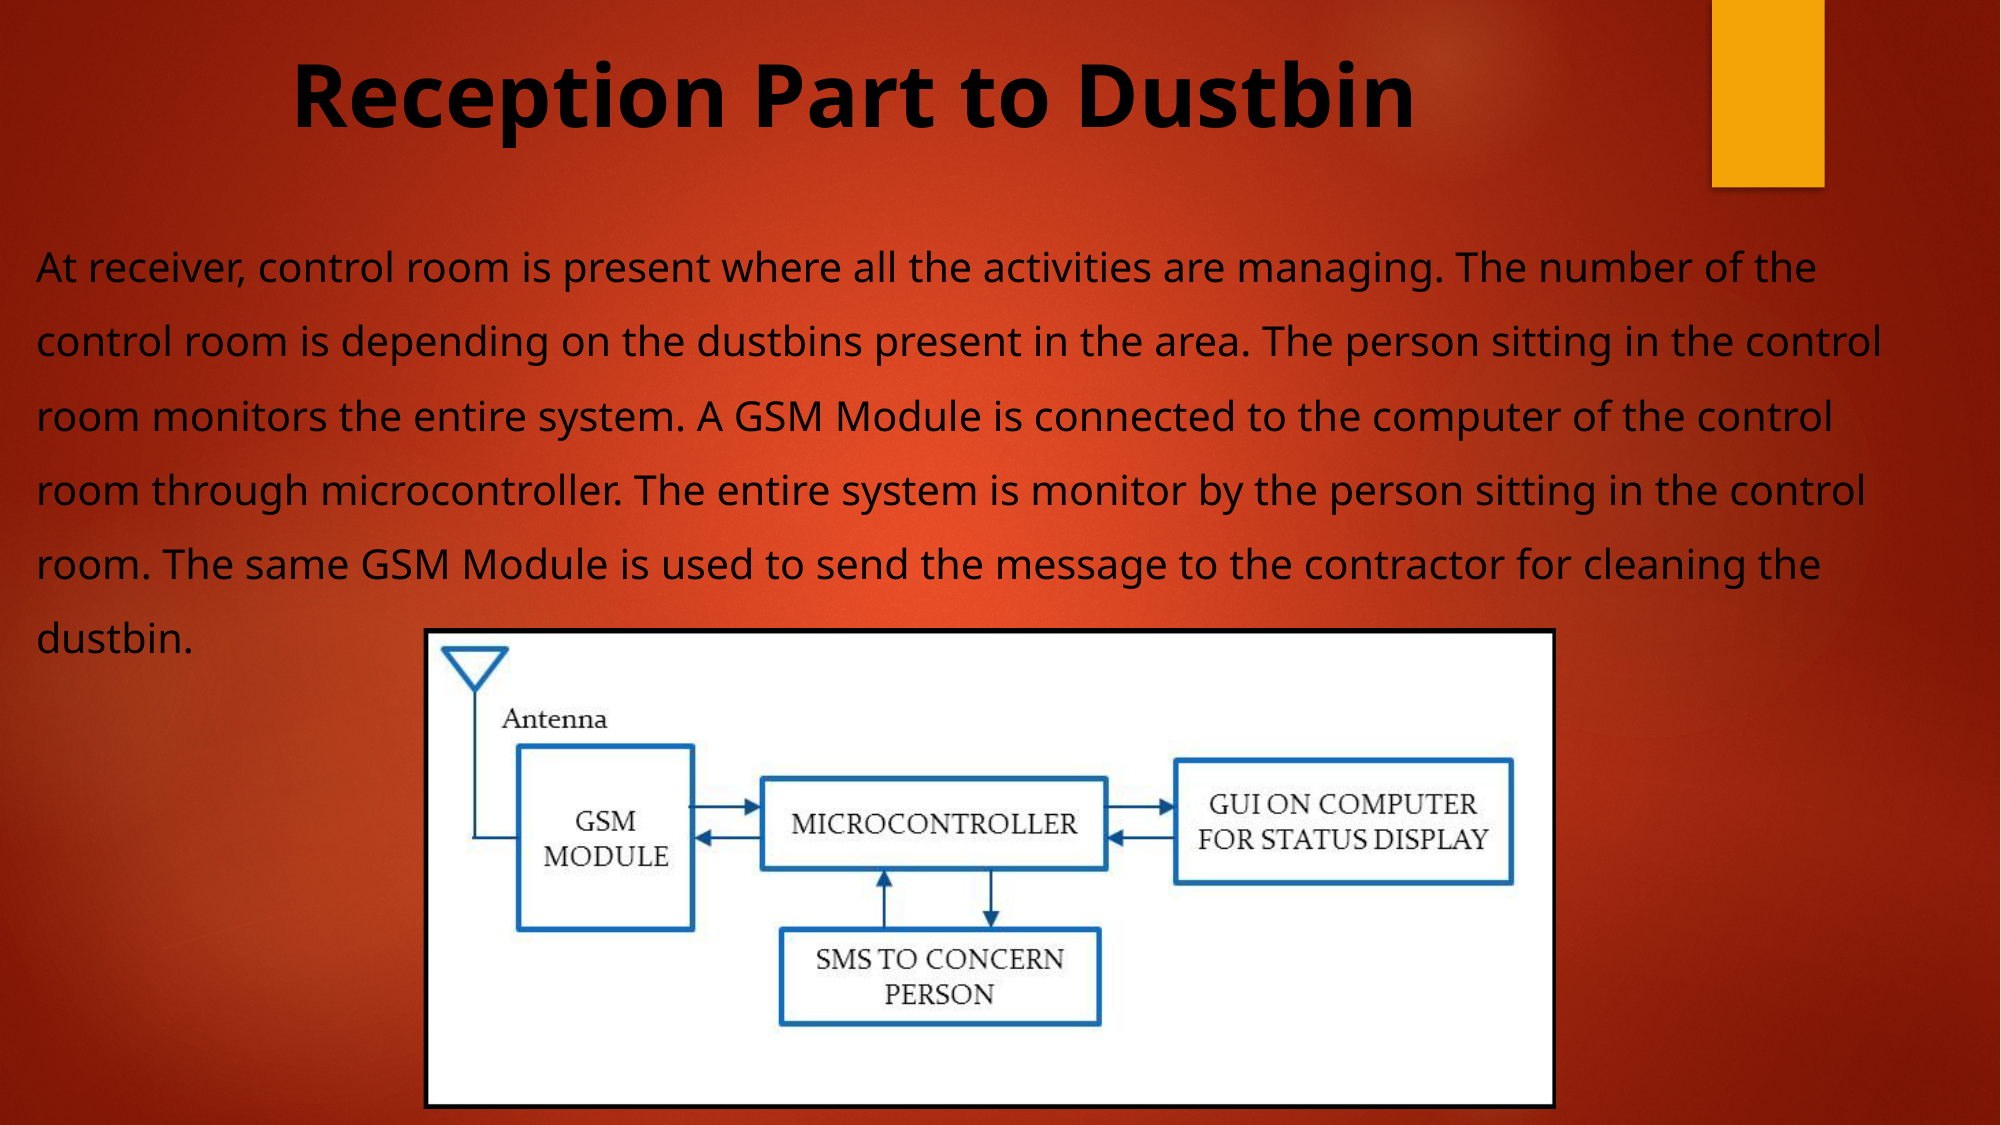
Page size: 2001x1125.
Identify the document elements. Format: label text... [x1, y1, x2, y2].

title Reception Part to Dustbin [0, 0, 1710, 186]
picture [0, 437, 1576, 1125]
list At receiver, control room is present where all the activities are managing. The number of the control room is depending on the dustbins present in the area. The person sitting in the control room monitors the entire system. A GSM Module is connected to the computer of the control room through microcontroller. The entire system is monitor by the person sitting in the control room. The same GSM Module is used to send the message to the contractor for cleaning the dustbin. [21, 209, 1959, 670]
